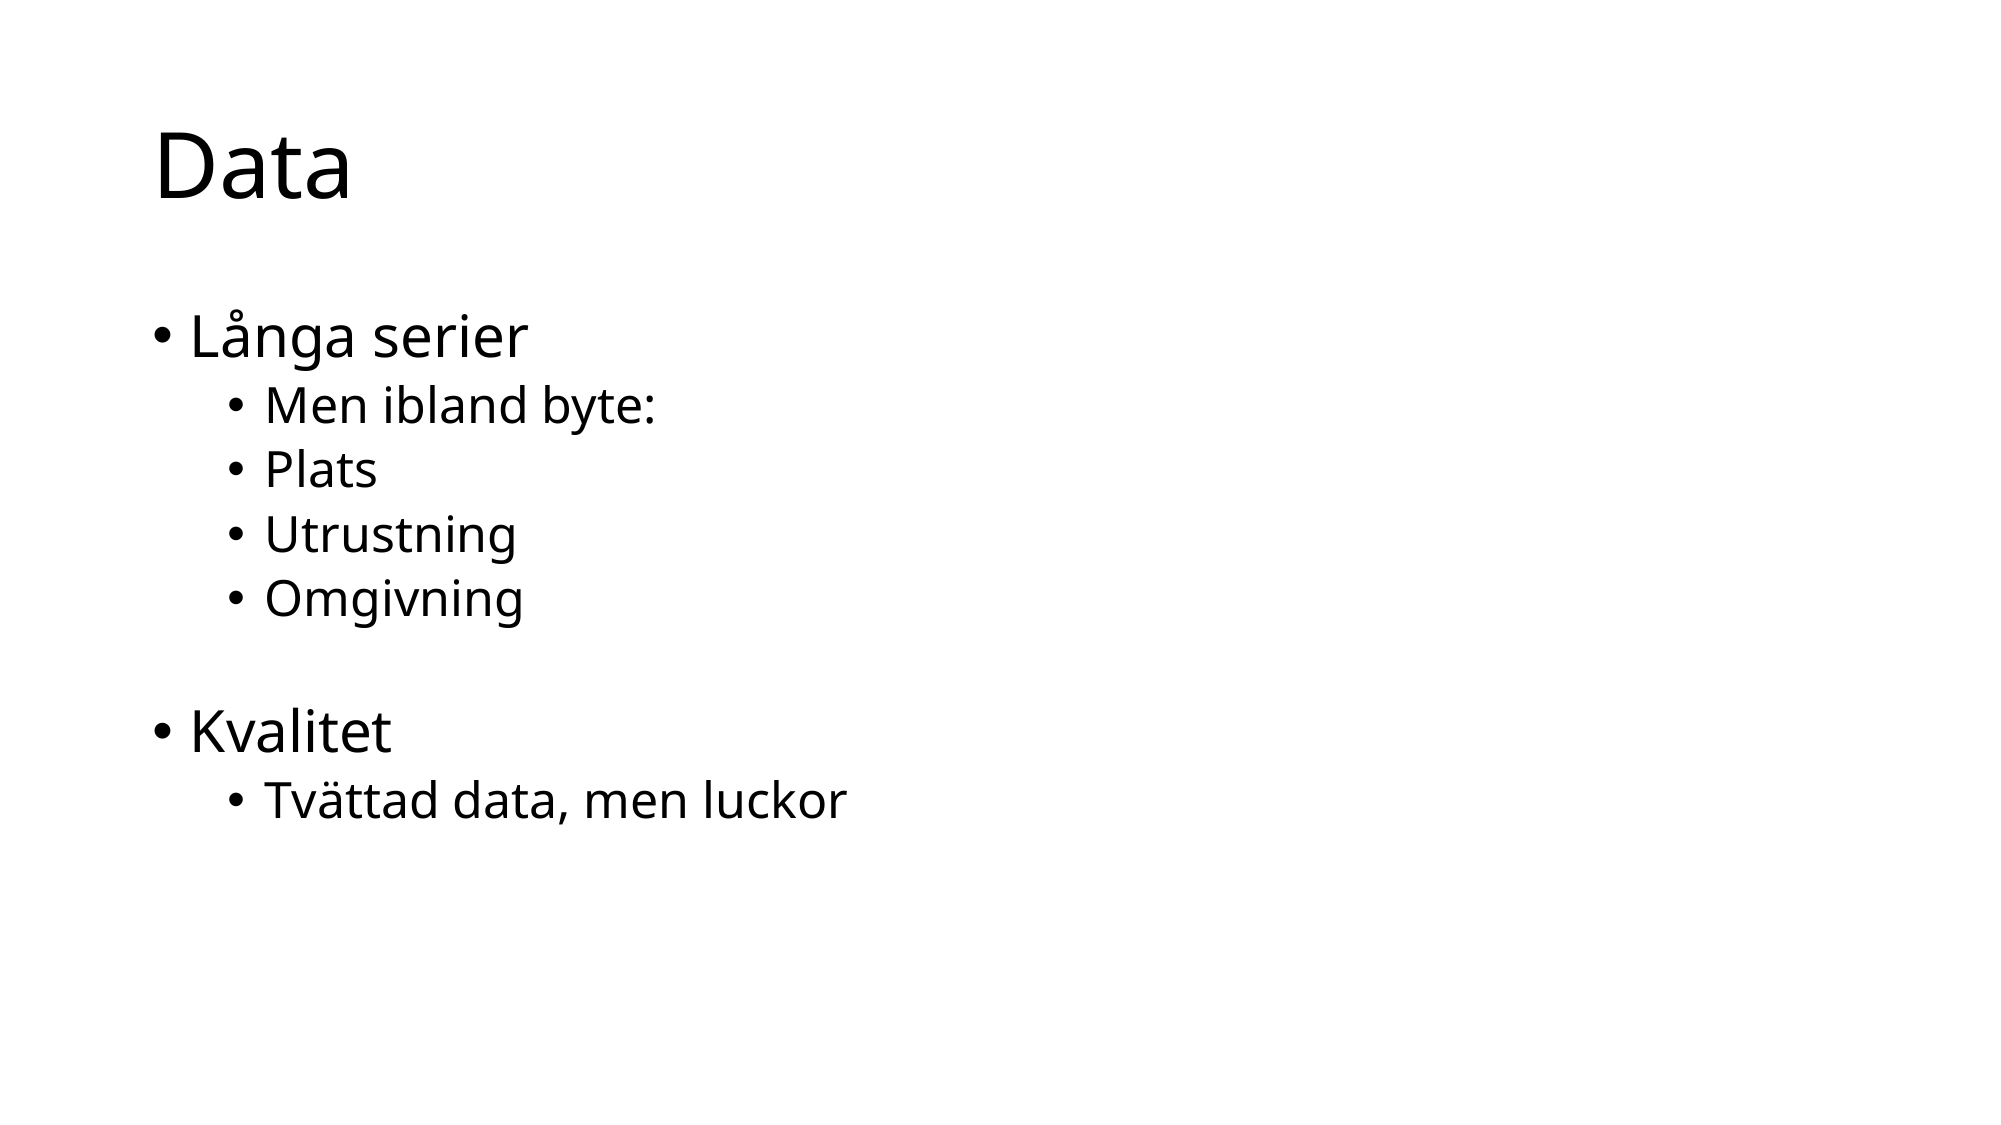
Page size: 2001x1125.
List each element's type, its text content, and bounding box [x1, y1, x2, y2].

title Data [137, 59, 1863, 278]
list Långa serier Men ibland byte: Plats Utrustning Omgivning Kvalitet Tvättad data, men luckor [137, 299, 1863, 1014]
